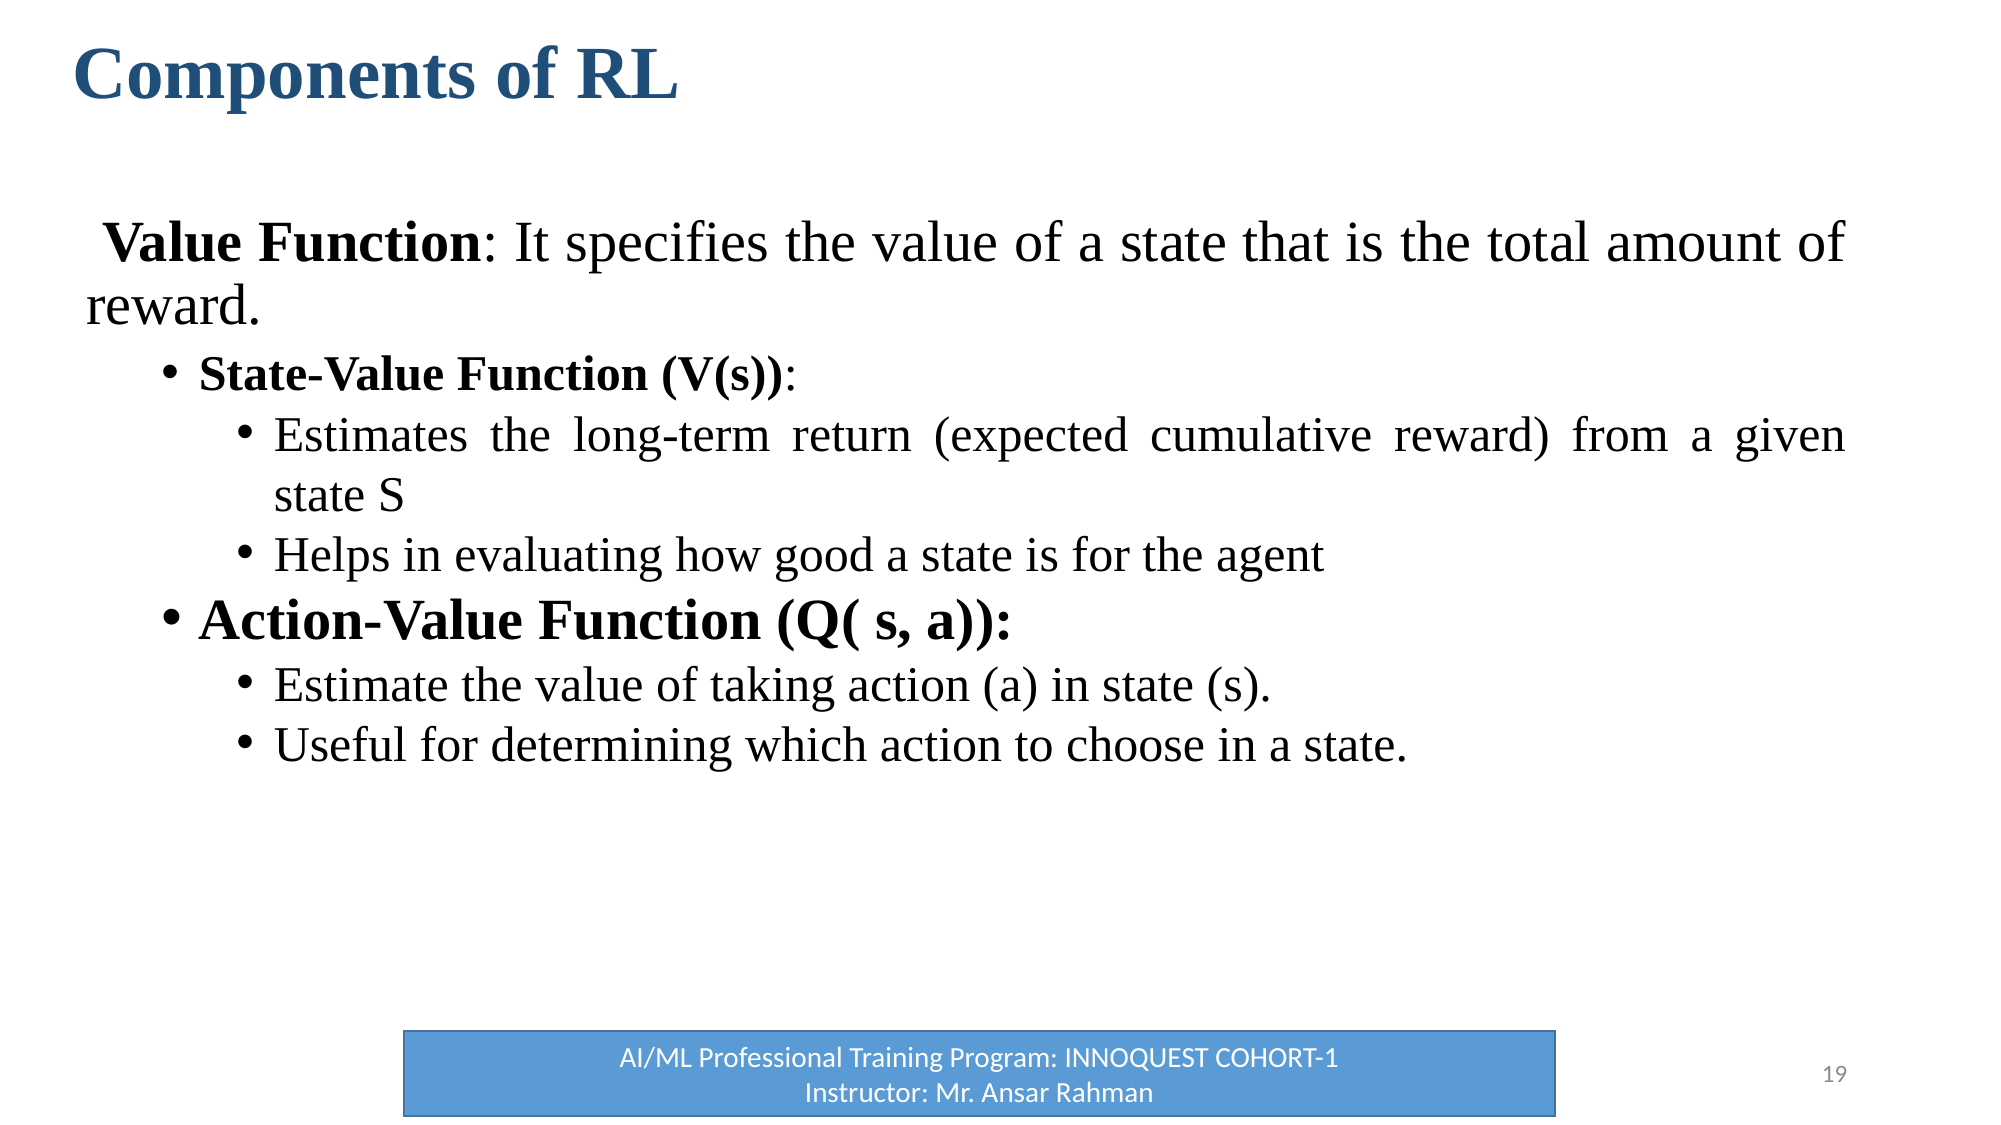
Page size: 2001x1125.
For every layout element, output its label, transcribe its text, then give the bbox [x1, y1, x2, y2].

text_box AI/ML Professional Training Program: INNOQUEST COHORT-1 Instructor: Mr. Ansar Rahman [403, 1030, 1556, 1117]
title Components of RL [57, 2, 1783, 145]
list Value Function: It specifies the value of a state that is the total amount of reward. State-Value Function (V(s)): Estimates the long-term return (expected cumulative reward) from a given state S Helps in evaluating how good a state is for the agent Action-Value Function (Q( s, a)): Estimate the value of taking action (a) in state (s). Useful for determining which action to choose in a state. [71, 203, 1863, 942]
slide_number 19 [1412, 1042, 1863, 1103]
